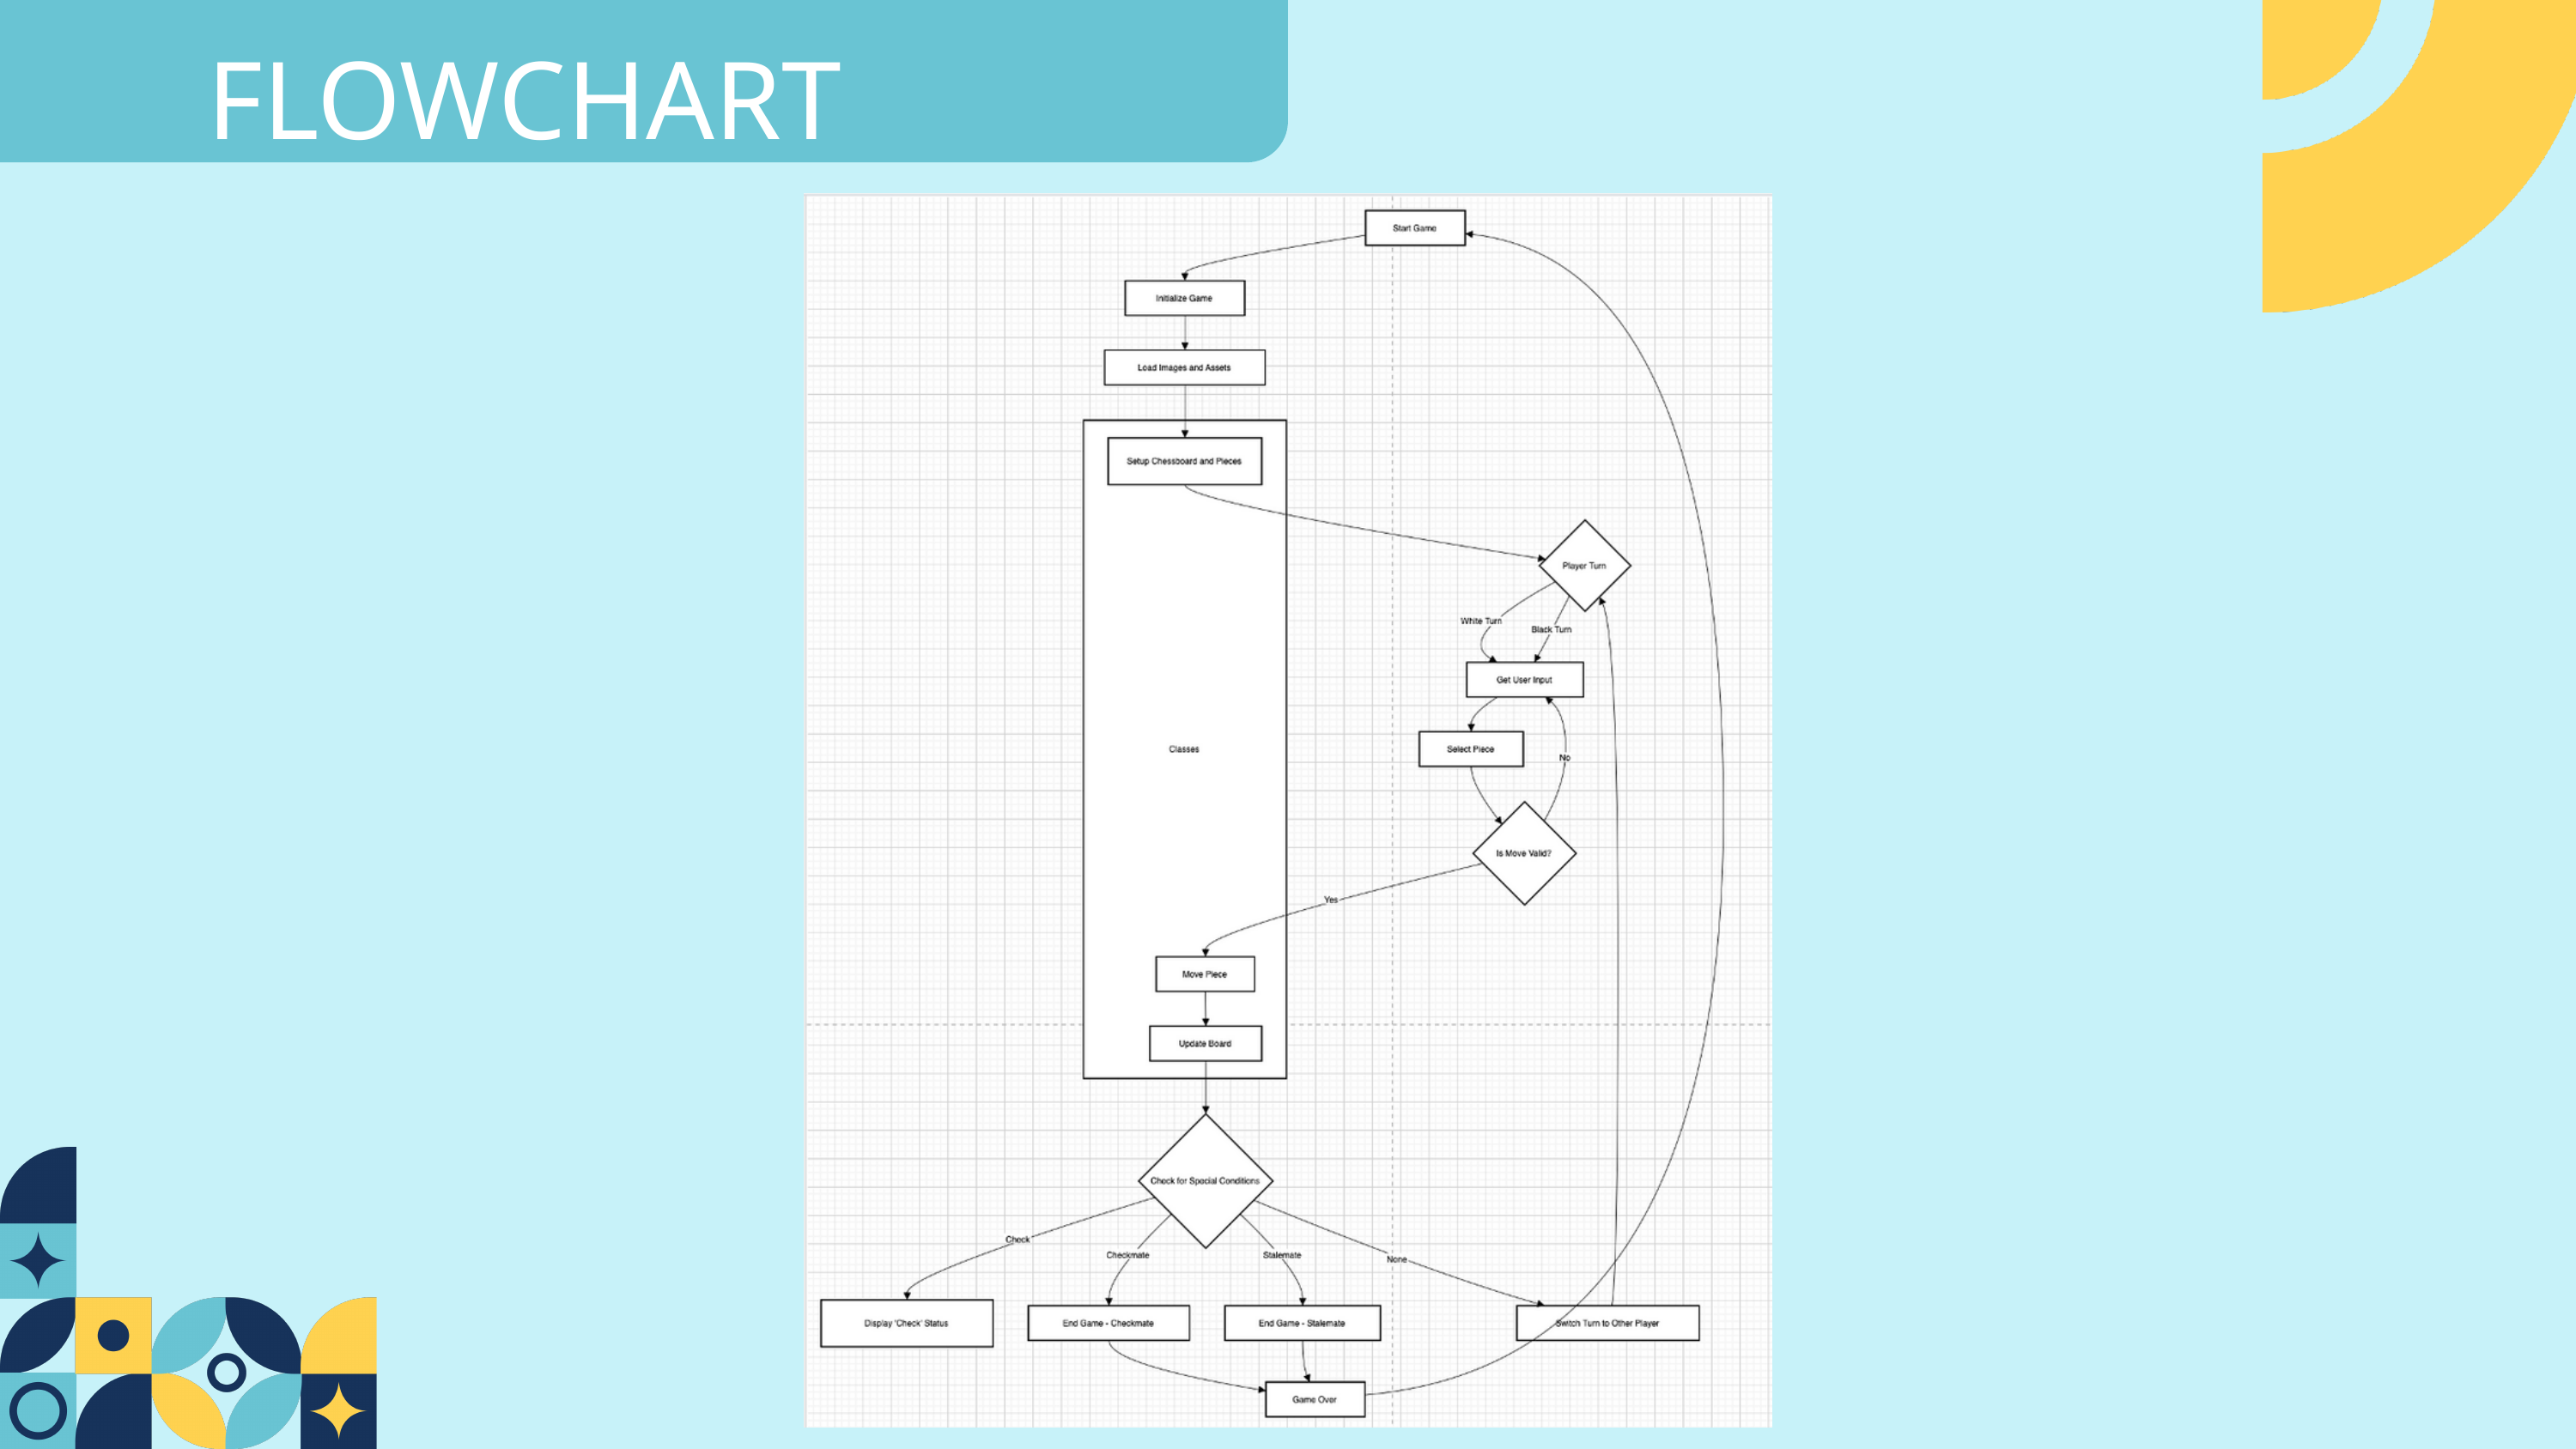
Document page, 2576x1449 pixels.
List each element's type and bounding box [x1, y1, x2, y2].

text_box [2262, 0, 2576, 312]
text_box [0, 1147, 377, 1449]
text_box [0, 0, 1289, 163]
text_box [804, 193, 1772, 1428]
